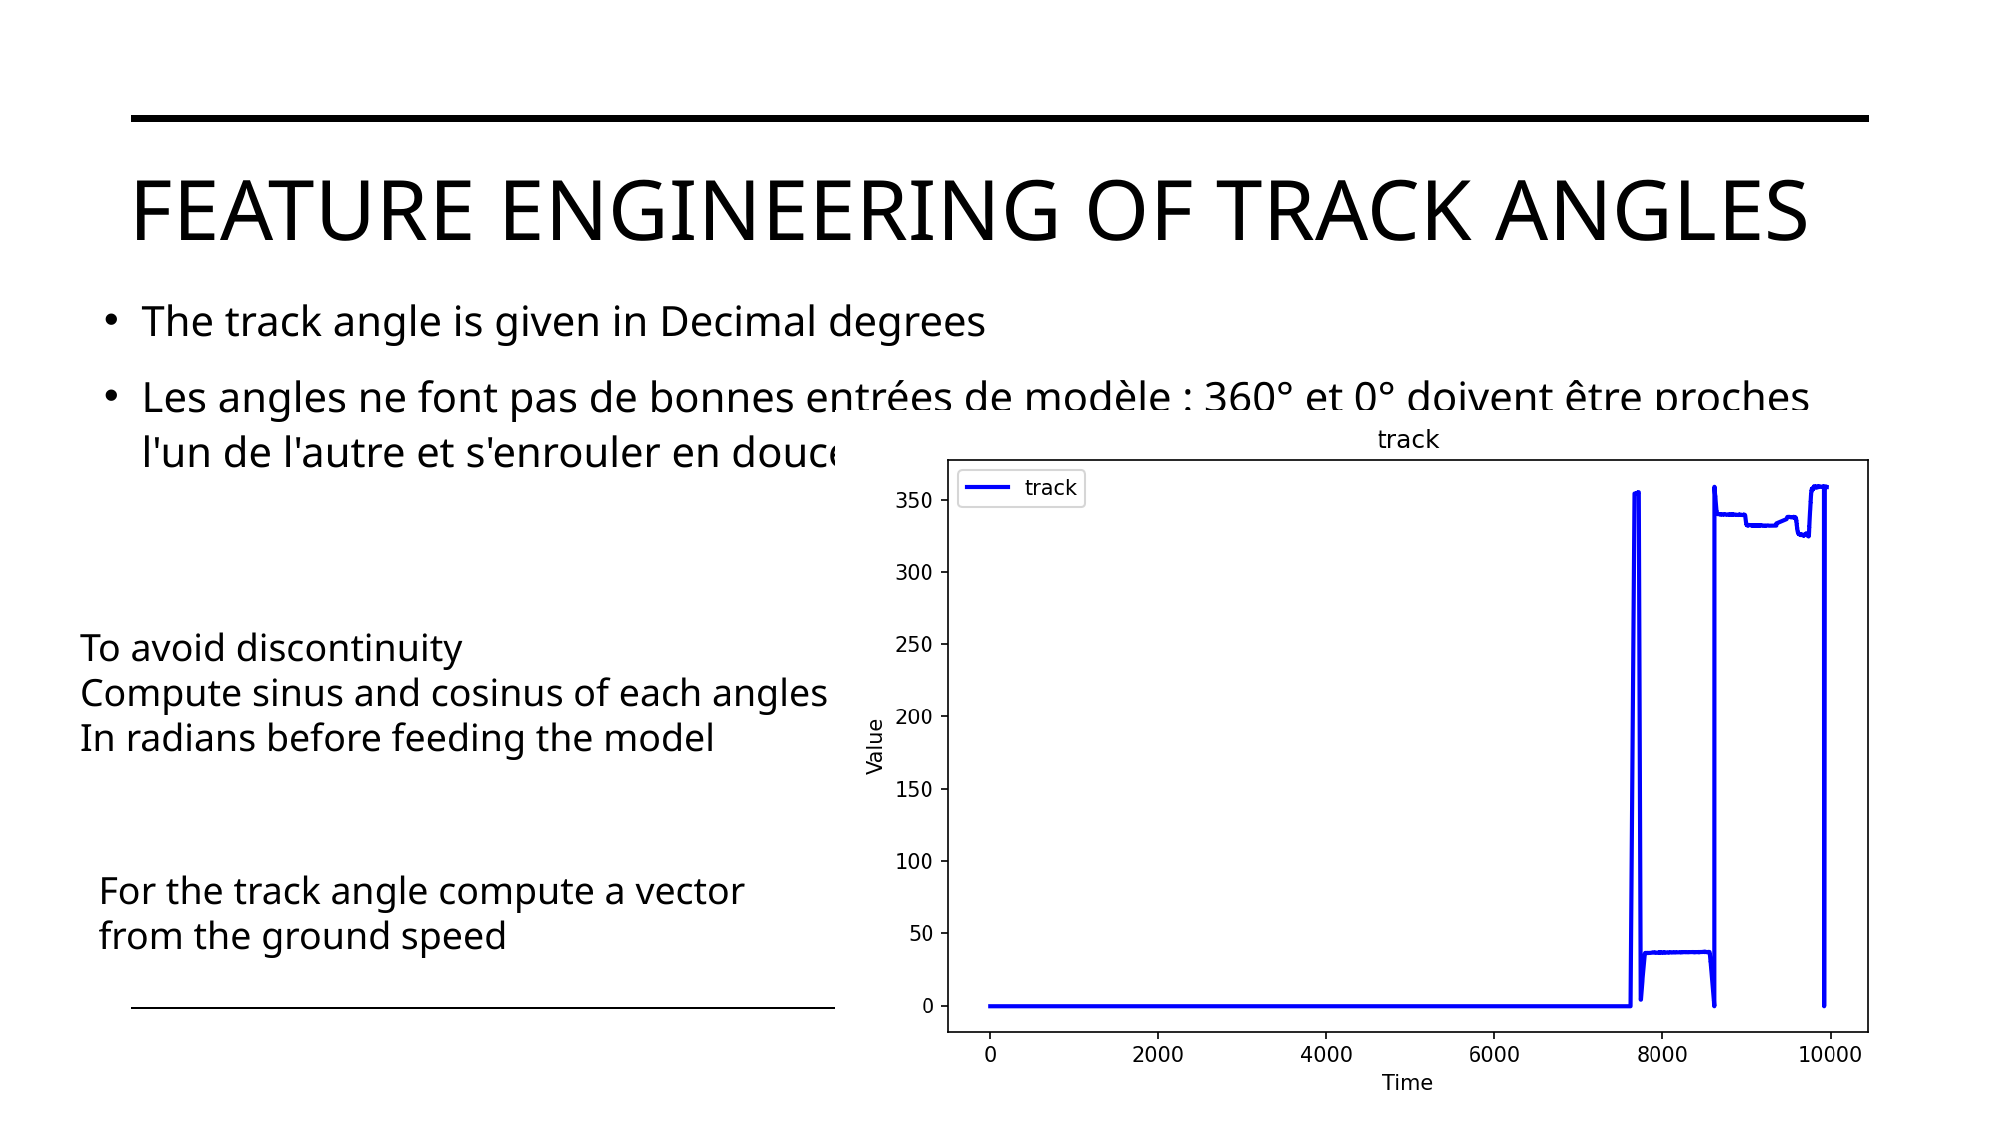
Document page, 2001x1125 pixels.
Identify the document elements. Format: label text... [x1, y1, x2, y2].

picture [835, 410, 1924, 1111]
text_box For the track angle compute a vector from the ground speed [83, 859, 771, 964]
title Feature engineering of track angles [114, 149, 1869, 365]
text_box To avoid discontinuity Compute sinus and cosinus of each angles In radians before feeding the model [65, 616, 835, 811]
list The track angle is given in Decimal degrees Les angles ne font pas de bonnes entrées de modèle : 360° et 0° doivent être proches l'un de l'autre et s'enrouler en douceur. [89, 282, 1843, 616]
